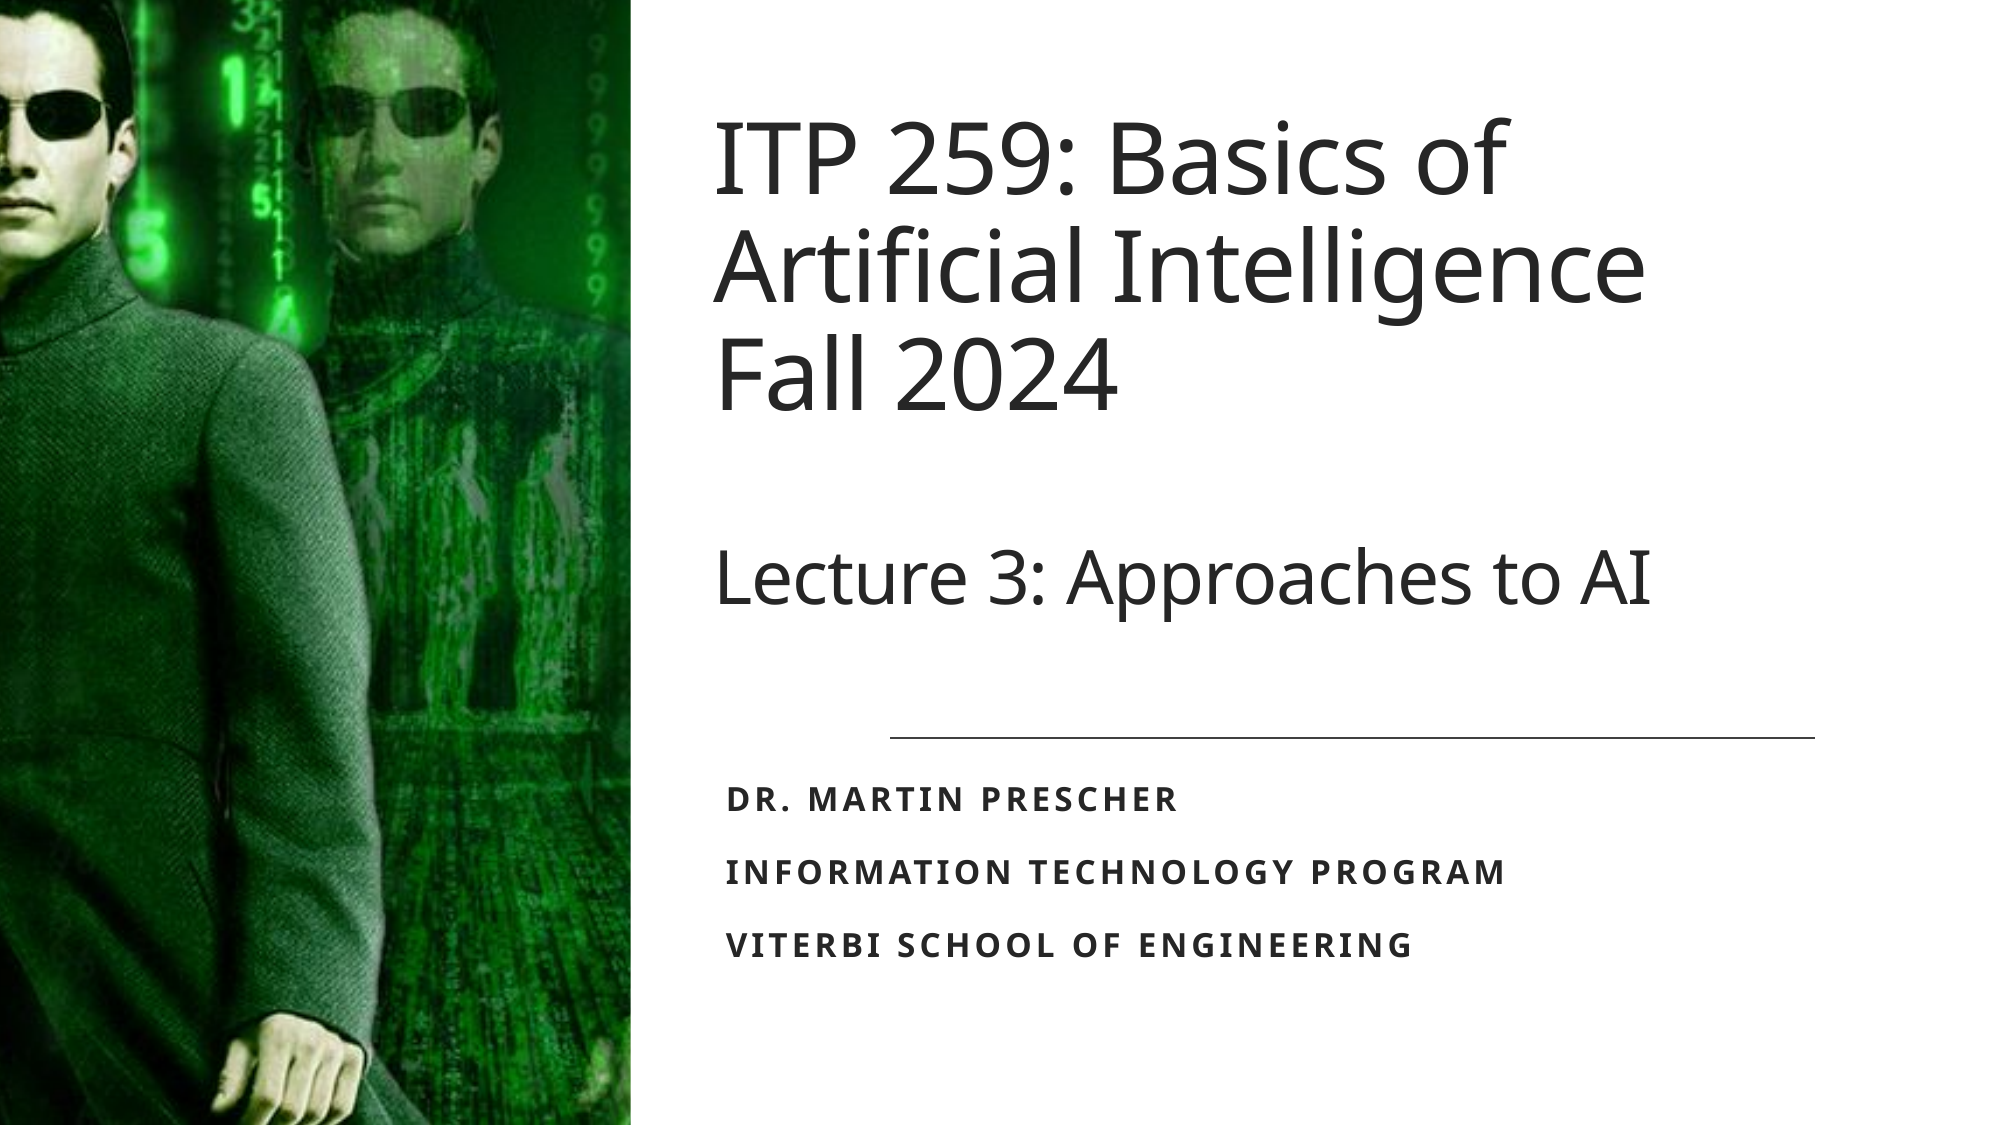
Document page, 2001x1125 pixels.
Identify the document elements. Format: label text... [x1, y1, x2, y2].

text_box Dr. Martin Prescher Information technology Program Viterbi school of engineering [710, 766, 2000, 1033]
title ITP 259: Basics of Artificial Intelligence Fall 2024 Lecture 3: Approaches to AI [698, 215, 1912, 629]
picture [0, 0, 632, 1125]
text_box [638, 0, 2000, 1125]
